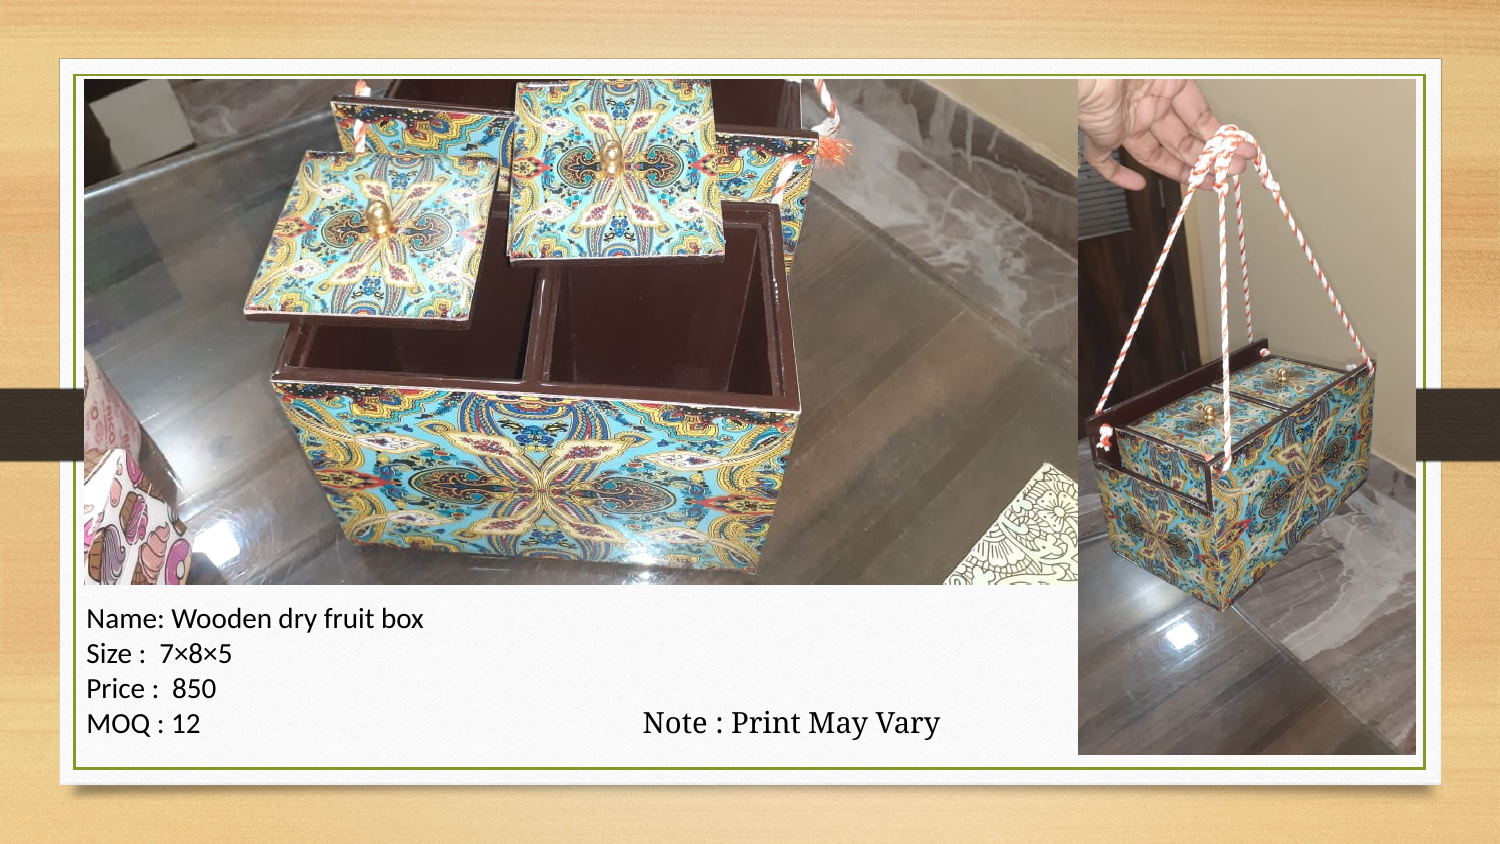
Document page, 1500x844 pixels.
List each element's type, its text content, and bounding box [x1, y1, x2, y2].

text_box Name: Wooden dry fruit box Size : 7×8×5 Price : 850 MOQ : 12 Note : Print May Vary [71, 584, 1276, 808]
picture [0, 0, 1500, 844]
